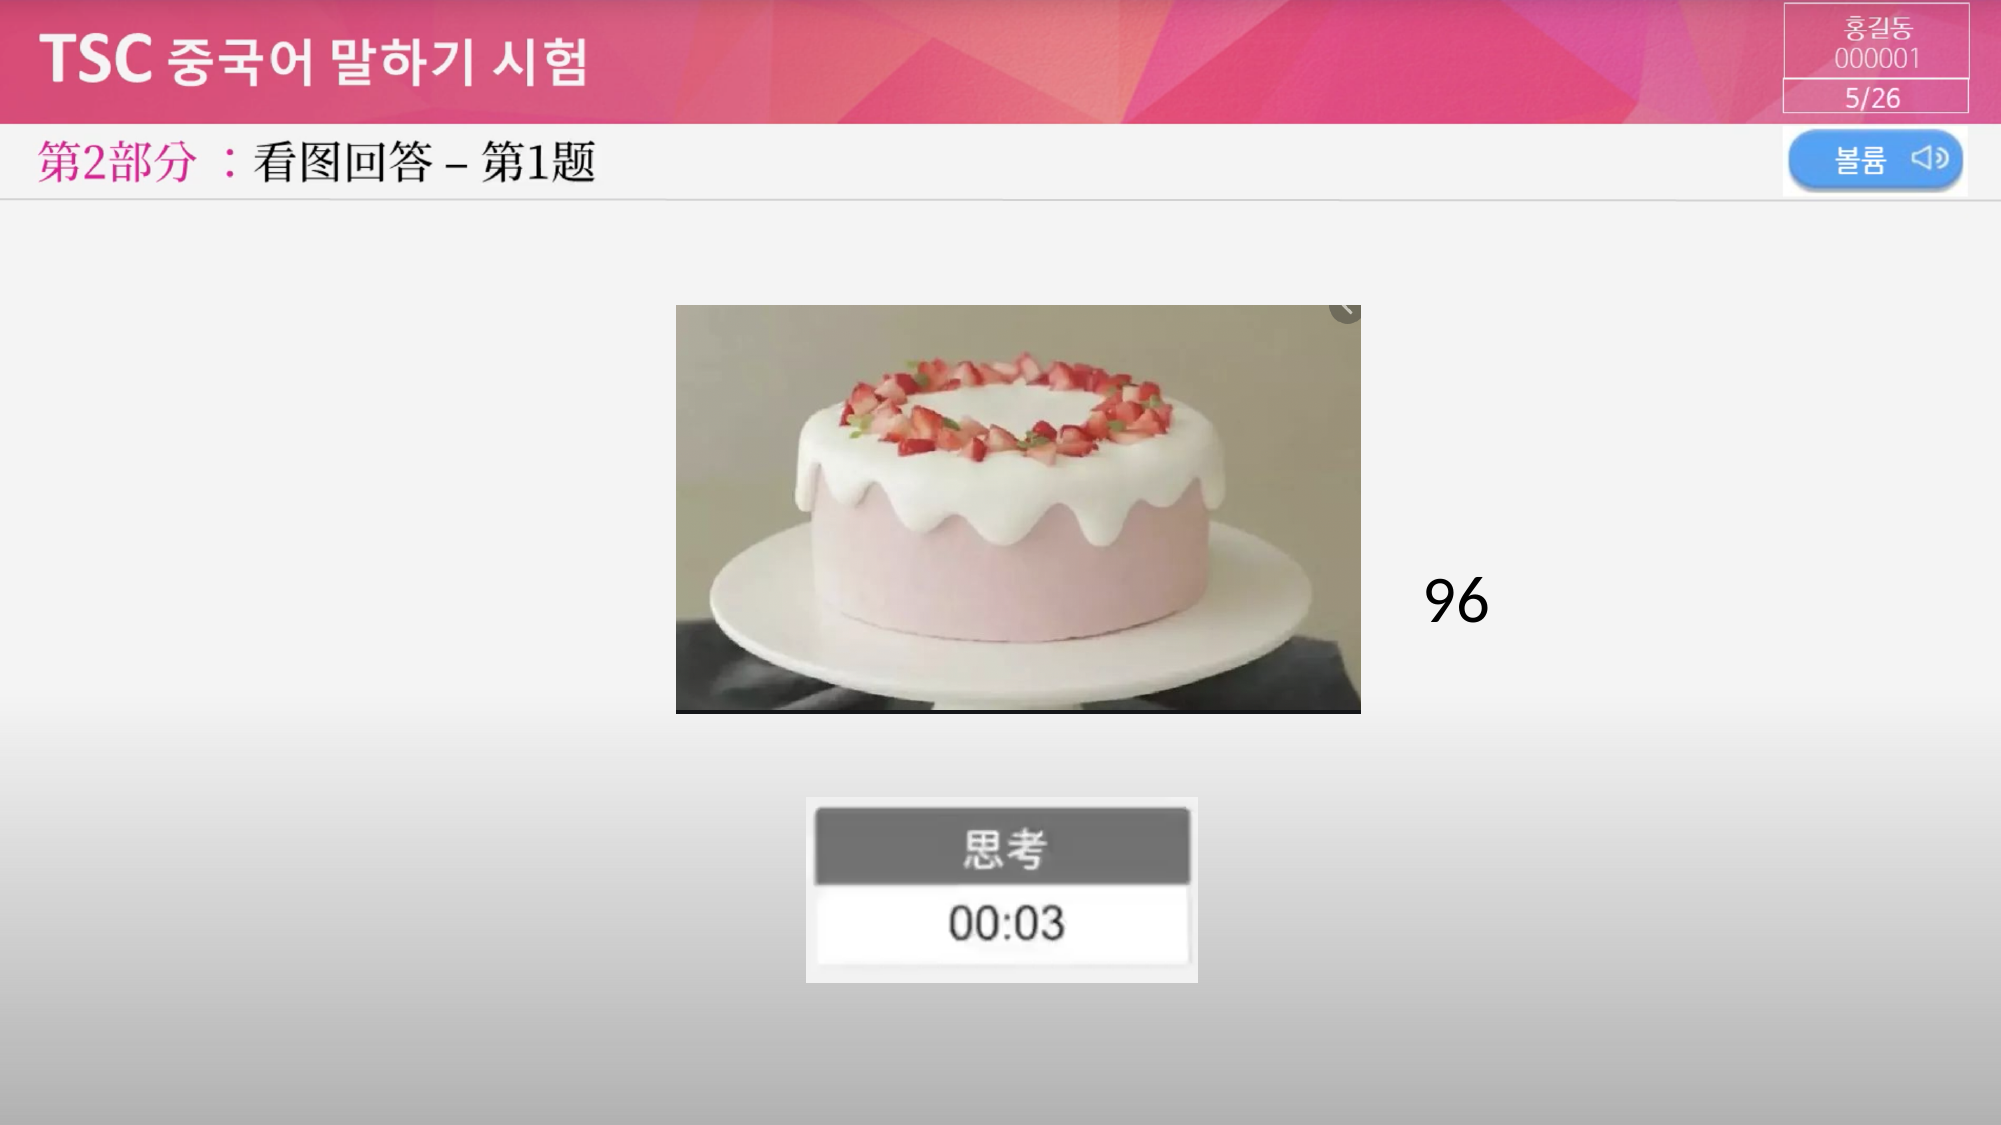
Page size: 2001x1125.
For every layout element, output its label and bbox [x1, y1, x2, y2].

picture [0, 0, 2001, 1125]
text_box [805, 796, 1199, 984]
